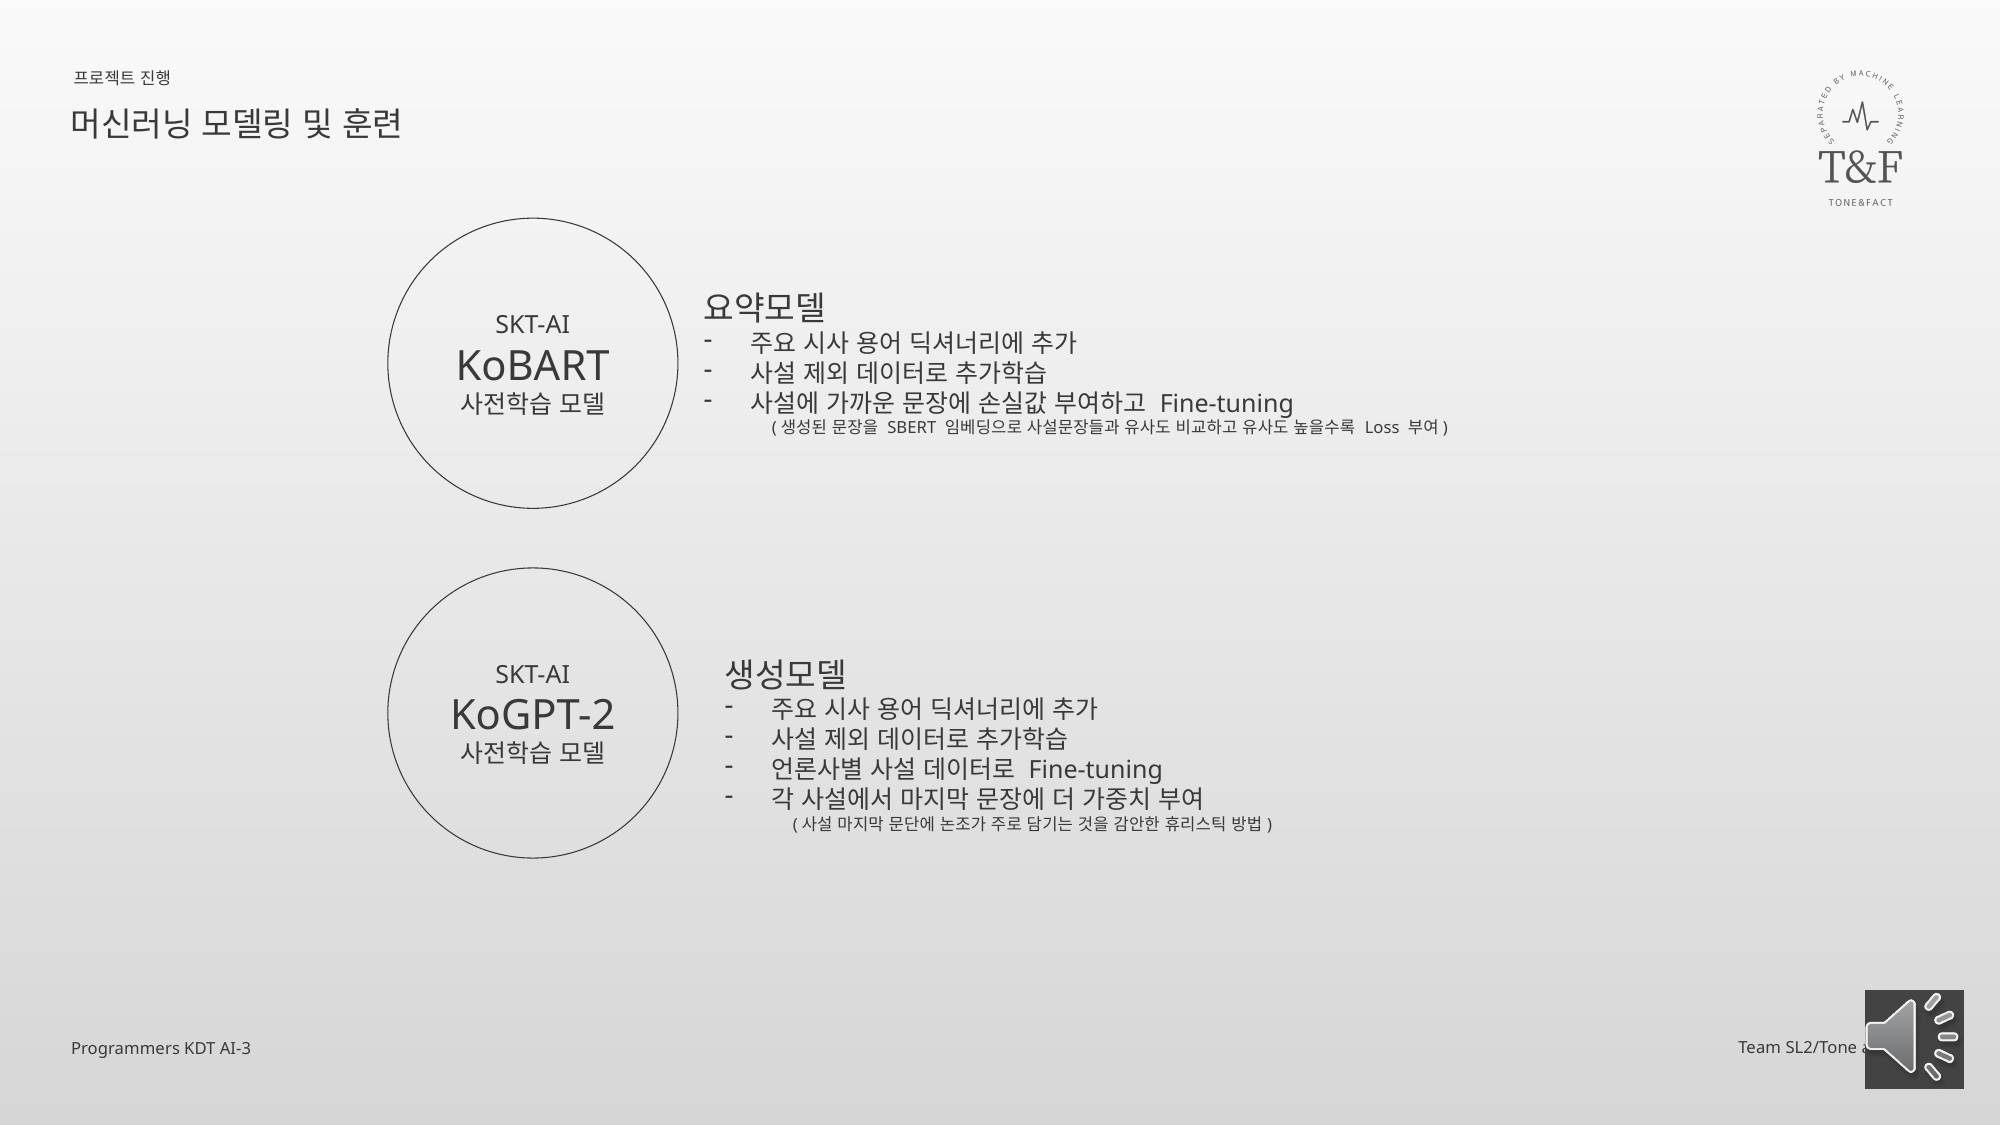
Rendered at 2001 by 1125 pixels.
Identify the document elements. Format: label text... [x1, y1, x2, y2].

text_box 머신러닝 모델링 및 훈련 [55, 95, 419, 151]
picture [1780, 57, 1941, 219]
text_box 프로젝트 진행 [58, 60, 186, 95]
picture [1864, 989, 1965, 1090]
text_box Team SL2/Tone and Fact [1723, 1029, 1864, 1064]
text_box Programmers KDT AI-3 [56, 1030, 267, 1066]
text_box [387, 218, 1437, 859]
